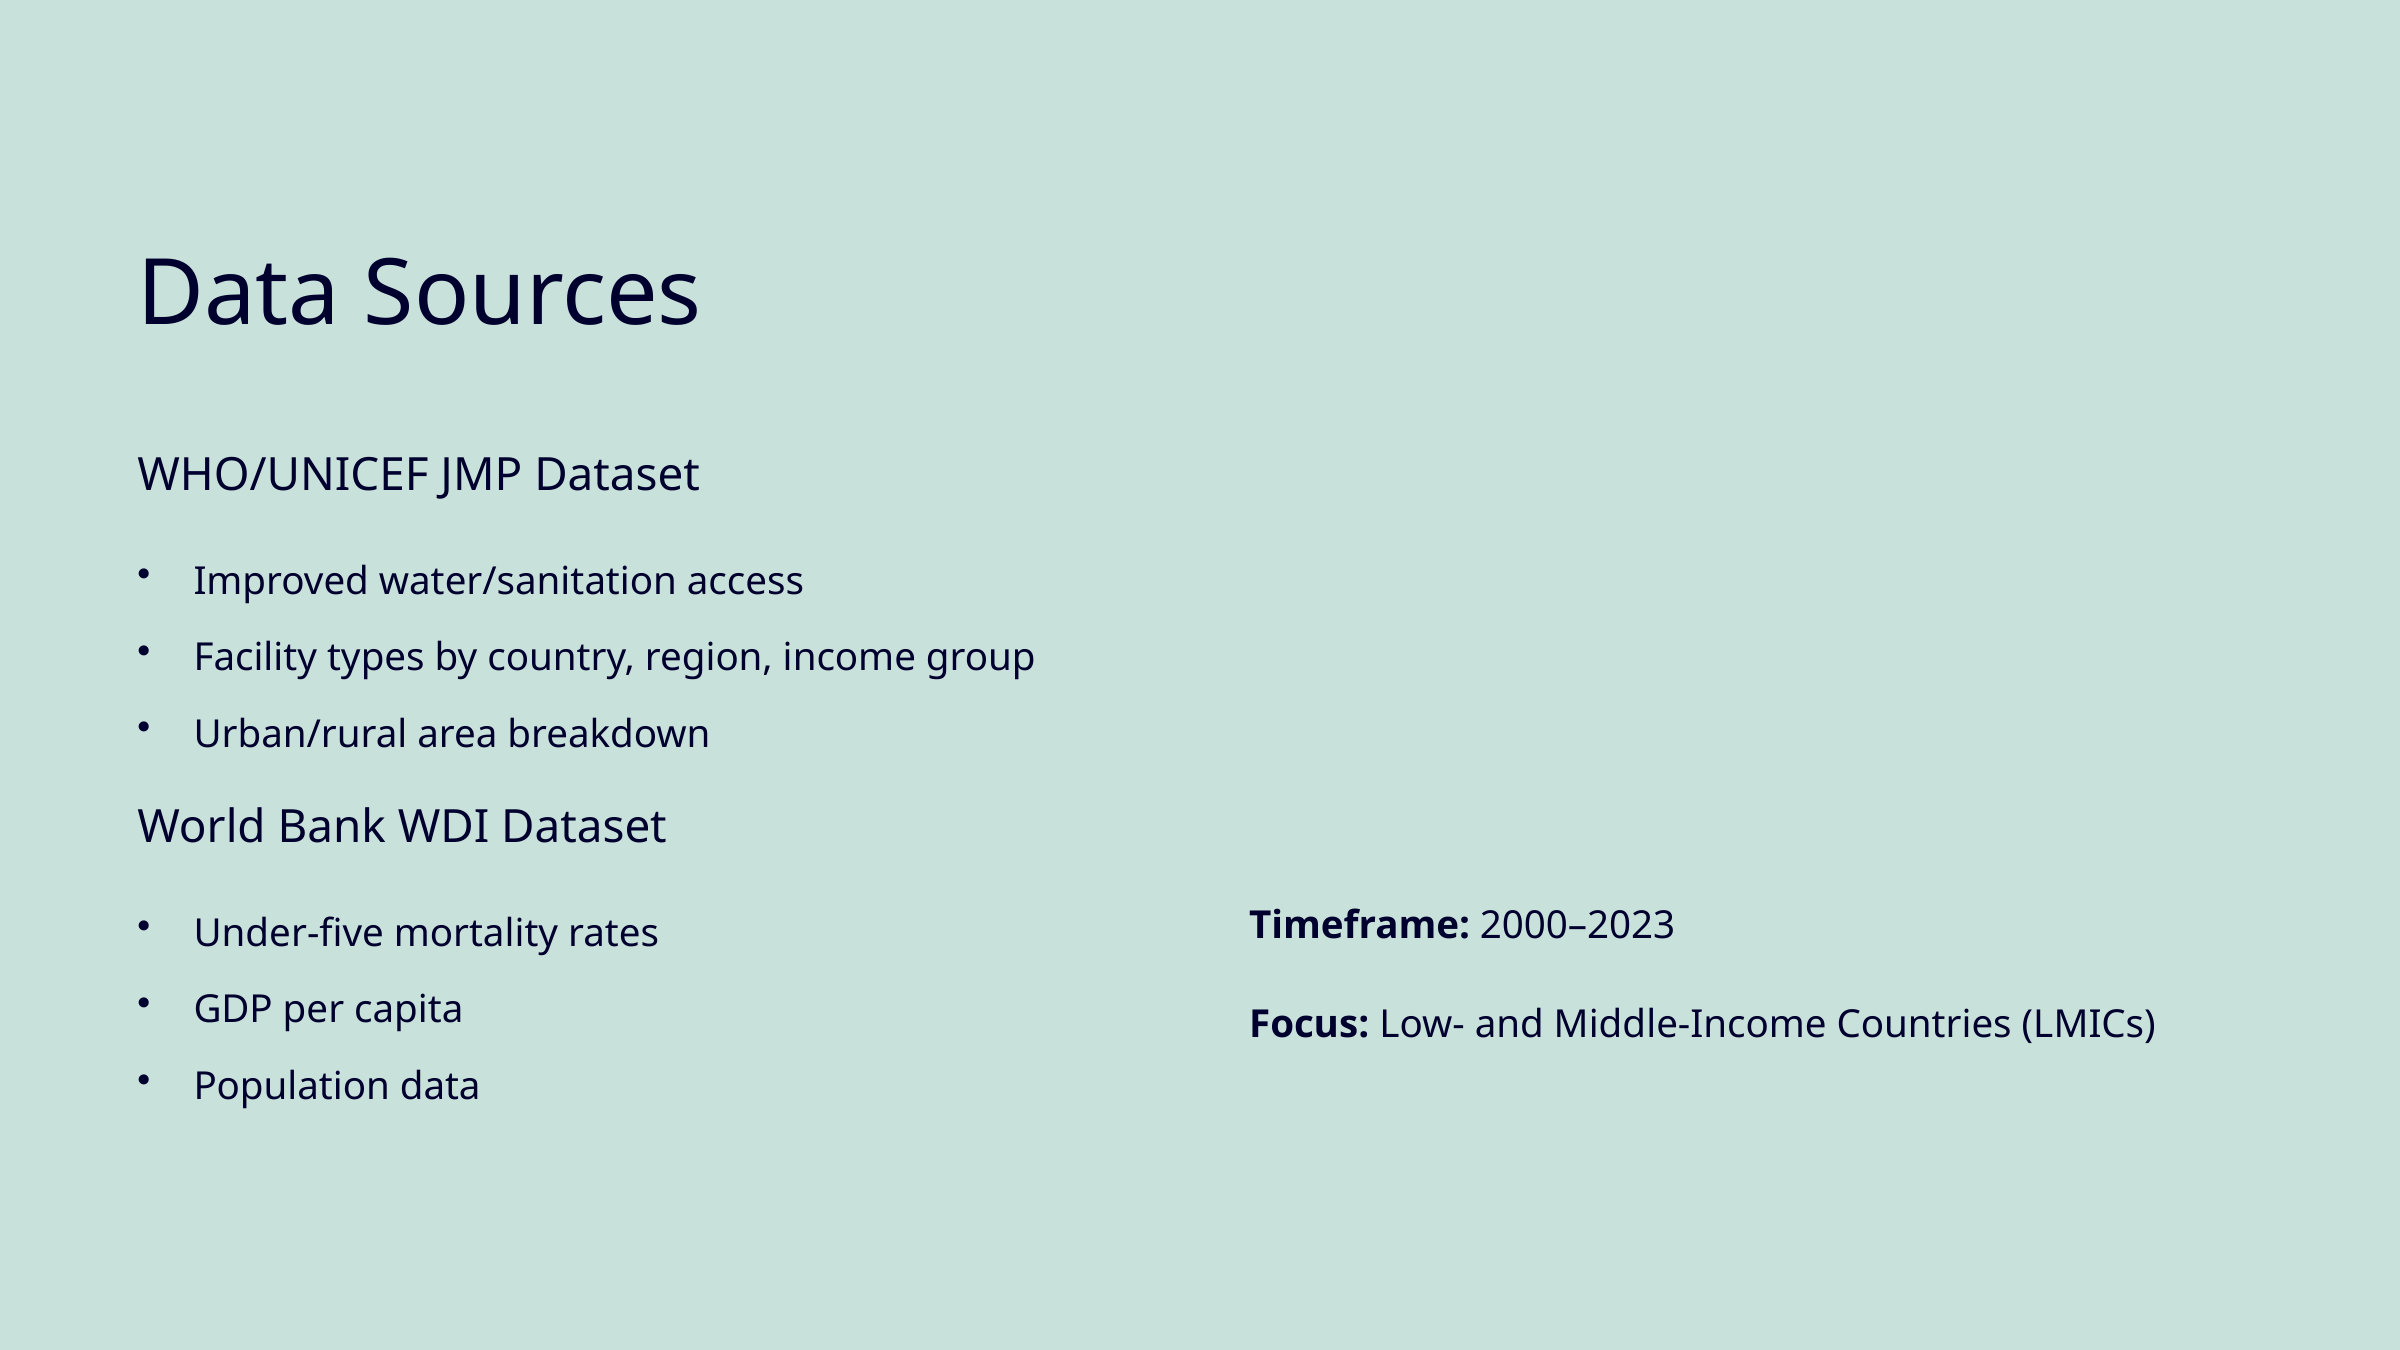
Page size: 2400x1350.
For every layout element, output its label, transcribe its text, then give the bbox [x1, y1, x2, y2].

text_box Timeframe: 2000–2023 [1249, 884, 2264, 947]
text_box Urban/rural area breakdown [137, 692, 1152, 756]
text_box Facility types by country, region, income group [137, 615, 1152, 679]
text_box GDP per capita [137, 968, 1152, 1031]
text_box Data Sources [137, 228, 1062, 345]
text_box Improved water/sanitation access [137, 539, 1152, 603]
text_box Population data [137, 1044, 1152, 1108]
text_box Focus: Low- and Middle-Income Countries (LMICs) [1249, 982, 2264, 1045]
text_box World Bank WDI Dataset [137, 794, 677, 853]
text_box Under-five mortality rates [137, 891, 1152, 955]
text_box WHO/UNICEF JMP Dataset [137, 442, 712, 501]
